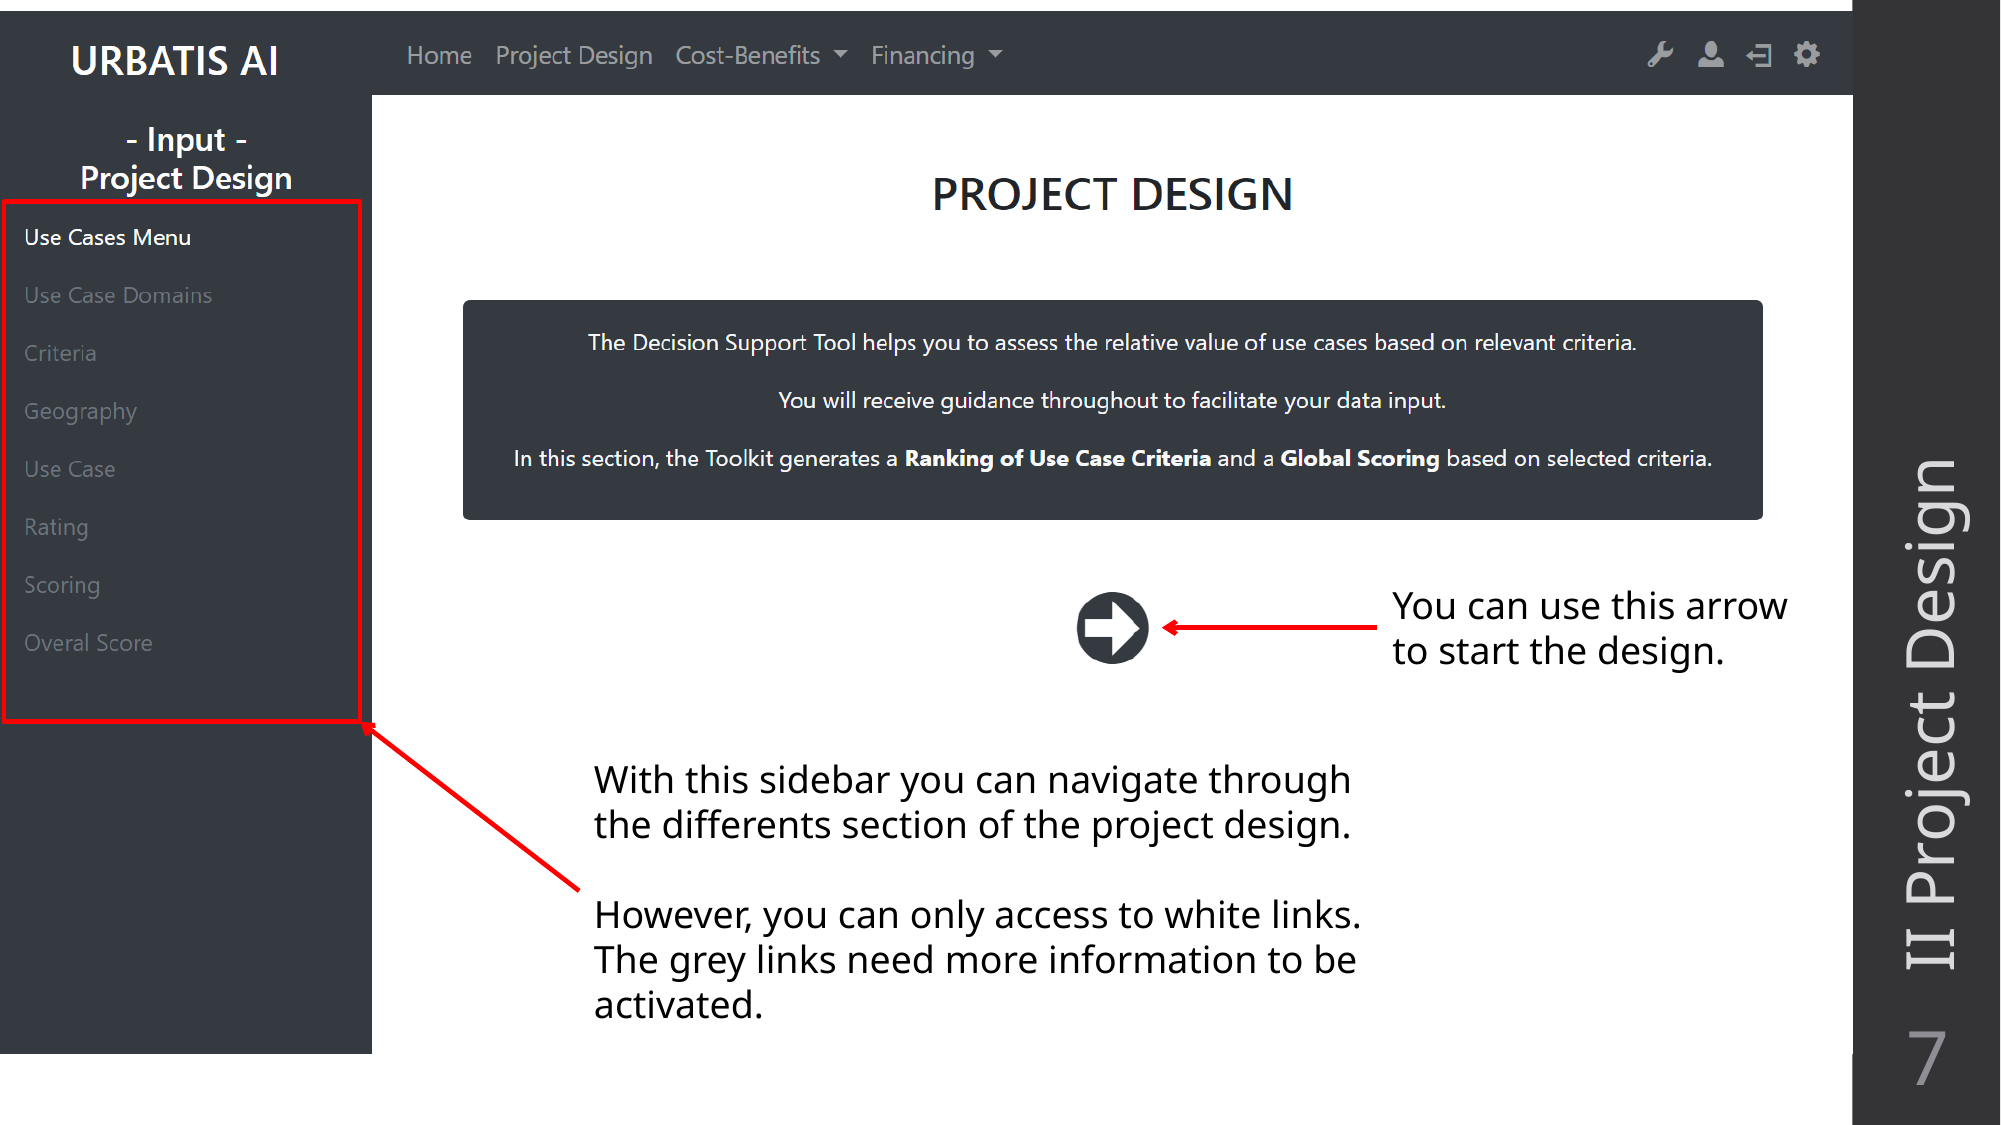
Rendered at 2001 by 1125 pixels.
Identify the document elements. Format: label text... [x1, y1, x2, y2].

picture [0, 11, 1853, 1054]
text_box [359, 721, 580, 893]
slide_number 7 [1852, 1012, 2000, 1110]
footer II Project Design [1897, 400, 1958, 988]
